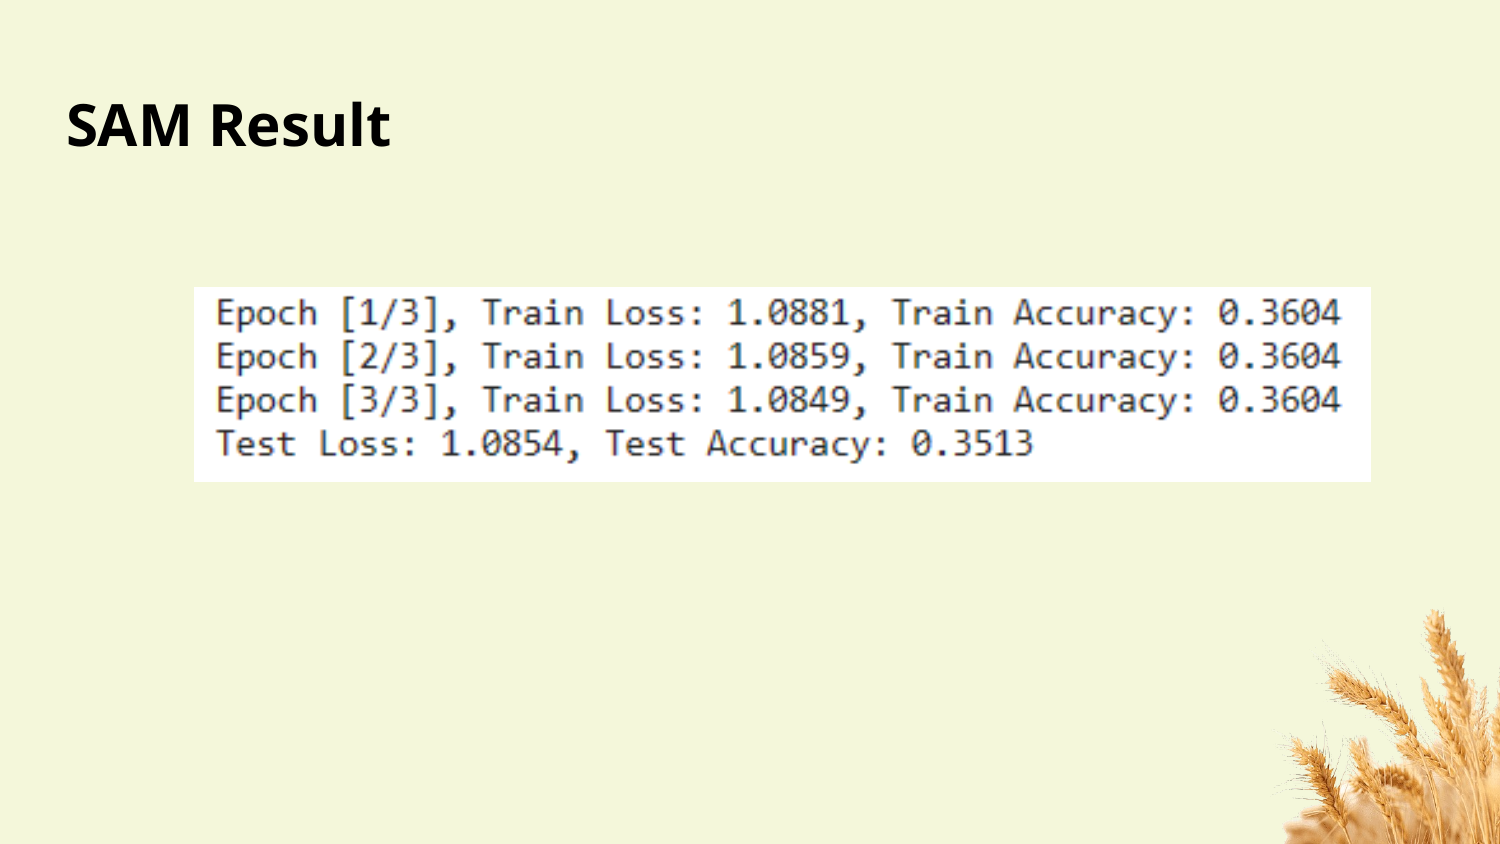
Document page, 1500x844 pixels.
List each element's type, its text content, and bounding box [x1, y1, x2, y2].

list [193, 287, 1372, 482]
title SAM Result [51, 72, 1449, 167]
picture [1251, 596, 1500, 844]
